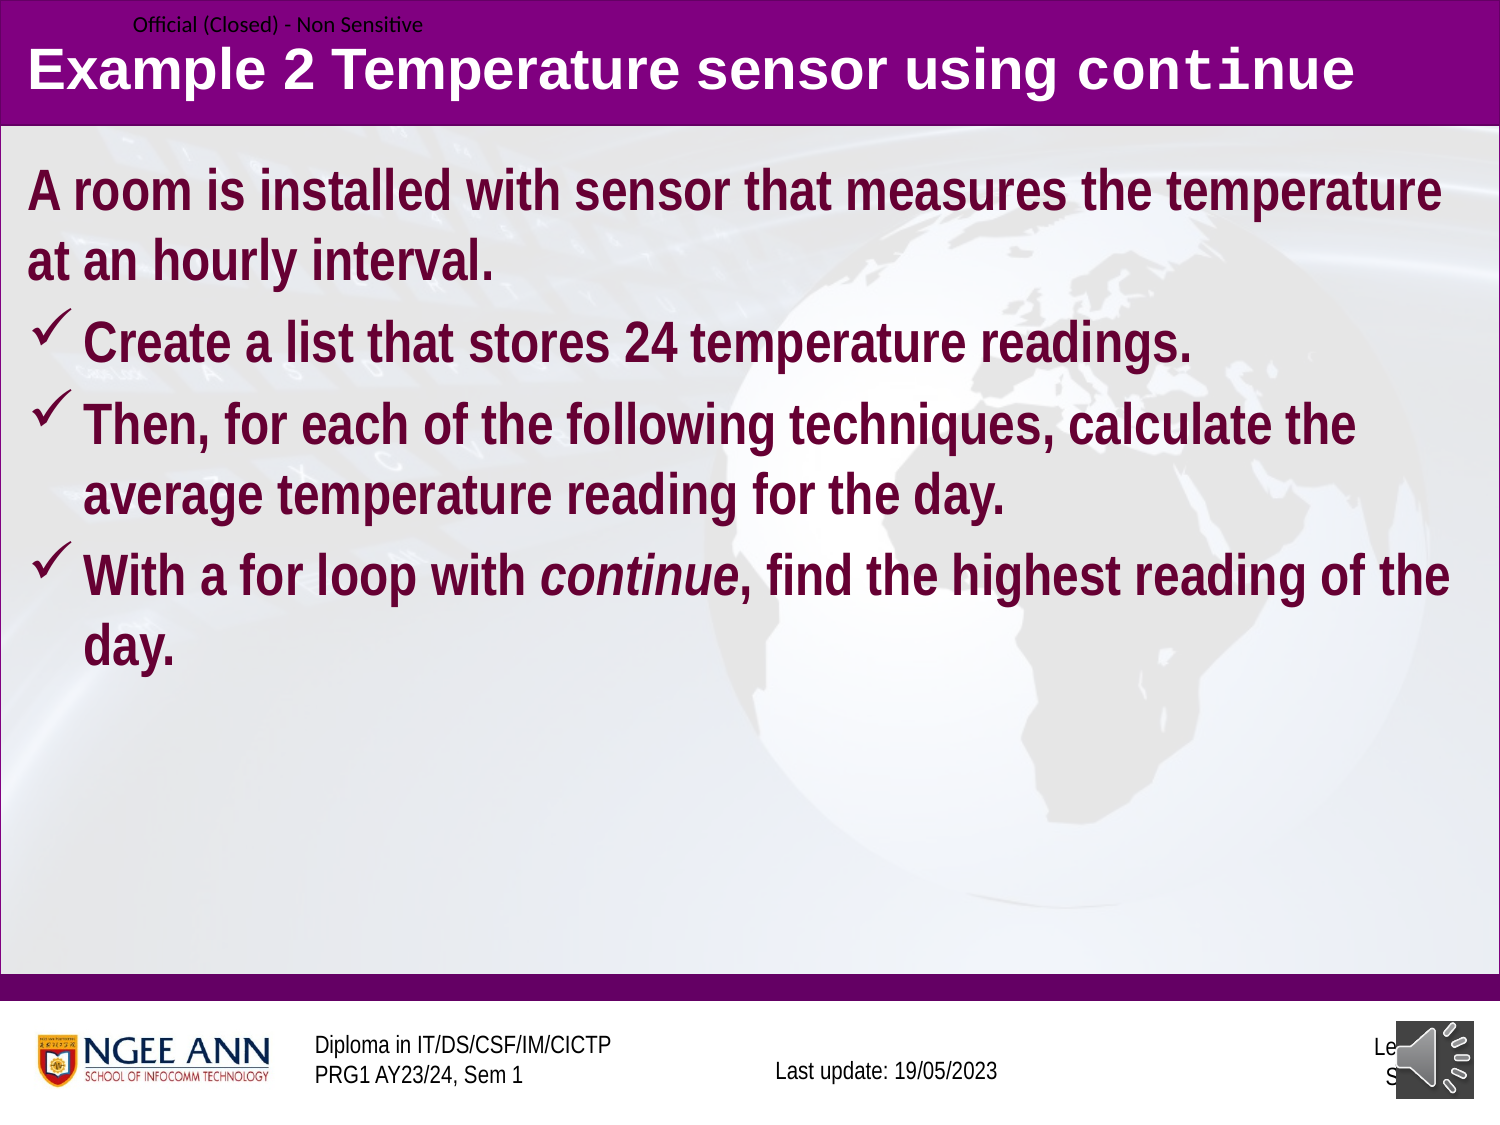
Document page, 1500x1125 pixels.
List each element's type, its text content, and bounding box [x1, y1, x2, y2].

picture [1394, 1019, 1476, 1101]
title Example 2 Temperature sensor using continue [12, 19, 1488, 113]
picture [12, 1012, 294, 1109]
list A room is installed with sensor that measures the temperature at an hourly interval. Create a list that stores 24 temperature readings. Then, for each of the following techniques, calculate the average temperature reading for the day. With a for loop with continue, find the highest reading of the day. [12, 144, 1488, 751]
